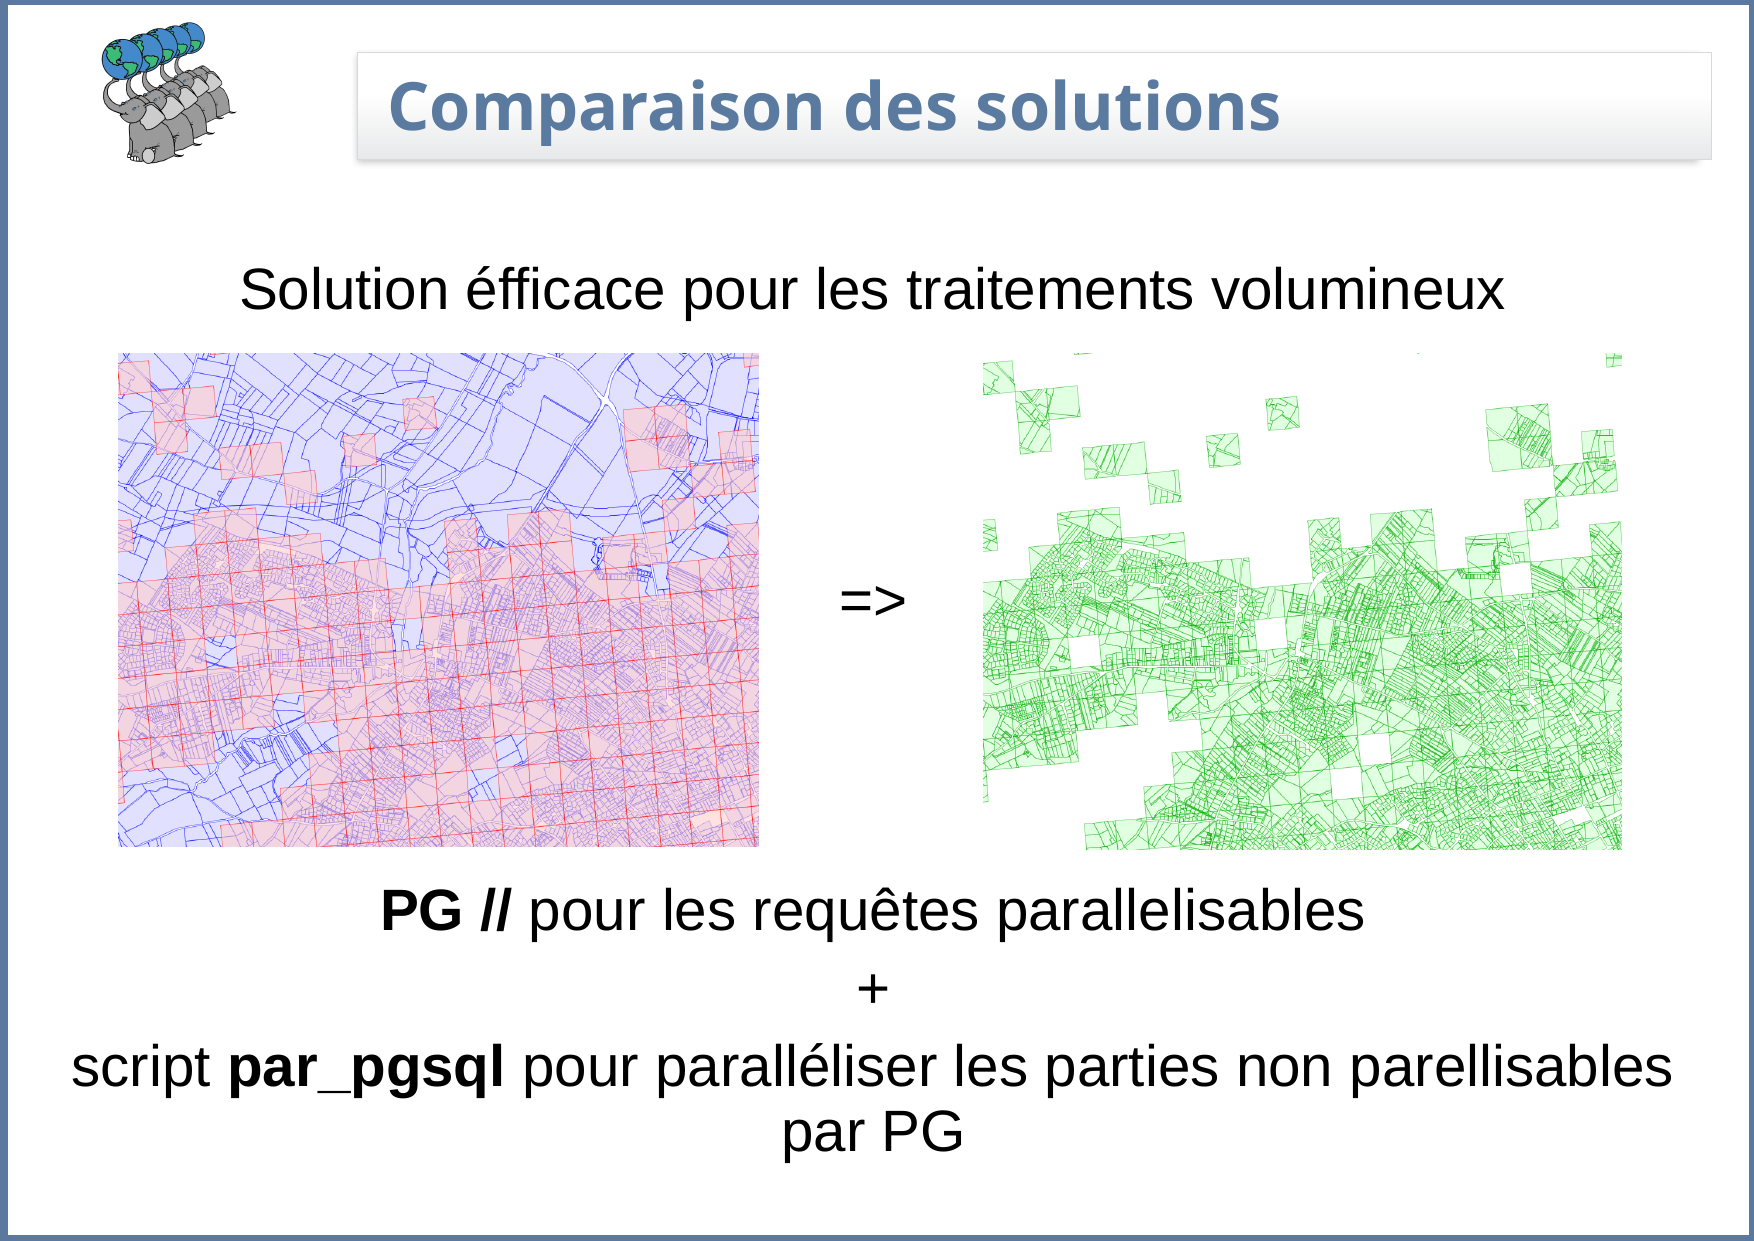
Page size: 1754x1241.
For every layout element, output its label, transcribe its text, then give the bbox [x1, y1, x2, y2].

list Solution éfficace pour les traitements volumineux => PG // pour les requêtes parallelisables + script par_pgsql pour paralléliser les parties non parellisables par PG [38, 253, 1710, 1199]
picture [983, 353, 1622, 851]
picture [118, 353, 760, 847]
picture [83, 17, 251, 172]
title Comparaison des solutions [357, 52, 1712, 160]
